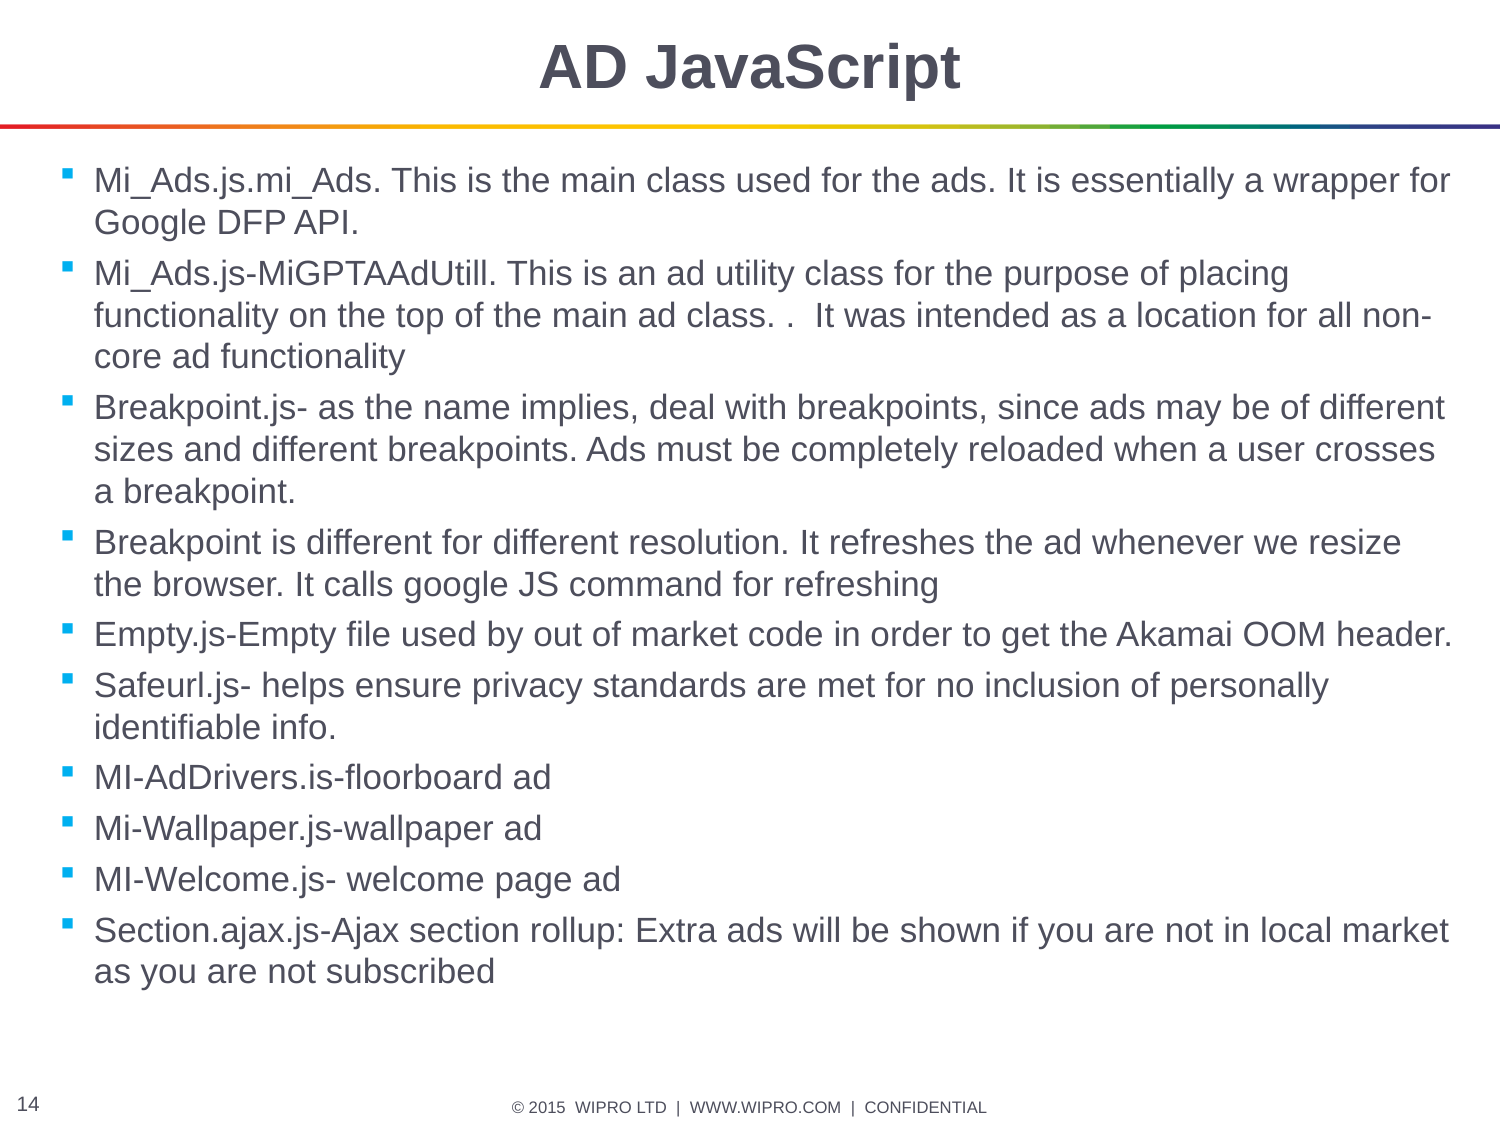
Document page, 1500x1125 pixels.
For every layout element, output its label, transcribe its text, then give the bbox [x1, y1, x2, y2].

list Mi_Ads.js.mi_Ads. This is the main class used for the ads. It is essentially a wrapper for Google DFP API. Mi_Ads.js-MiGPTAAdUtill. This is an ad utility class for the purpose of placing functionality on the top of the main ad class. . It was intended as a location for all non-core ad functionality Breakpoint.js- as the name implies, deal with breakpoints, since ads may be of different sizes and different breakpoints. Ads must be completely reloaded when a user crosses a breakpoint. Breakpoint is different for different resolution. It refreshes the ad whenever we resize the browser. It calls google JS command for refreshing Empty.js-Empty file used by out of market code in order to get the Akamai OOM header. Safeurl.js- helps ensure privacy standards are met for no inclusion of personally identifiable info. MI-AdDrivers.is-floorboard ad Mi-Wallpaper.js-wallpaper ad MI-Welcome.js- welcome page ad Section.ajax.js-Ajax section rollup: Extra ads will be shown if you are not in local market as you are not subscribed [52, 149, 1467, 1033]
title AD JavaScript [74, 17, 1426, 109]
